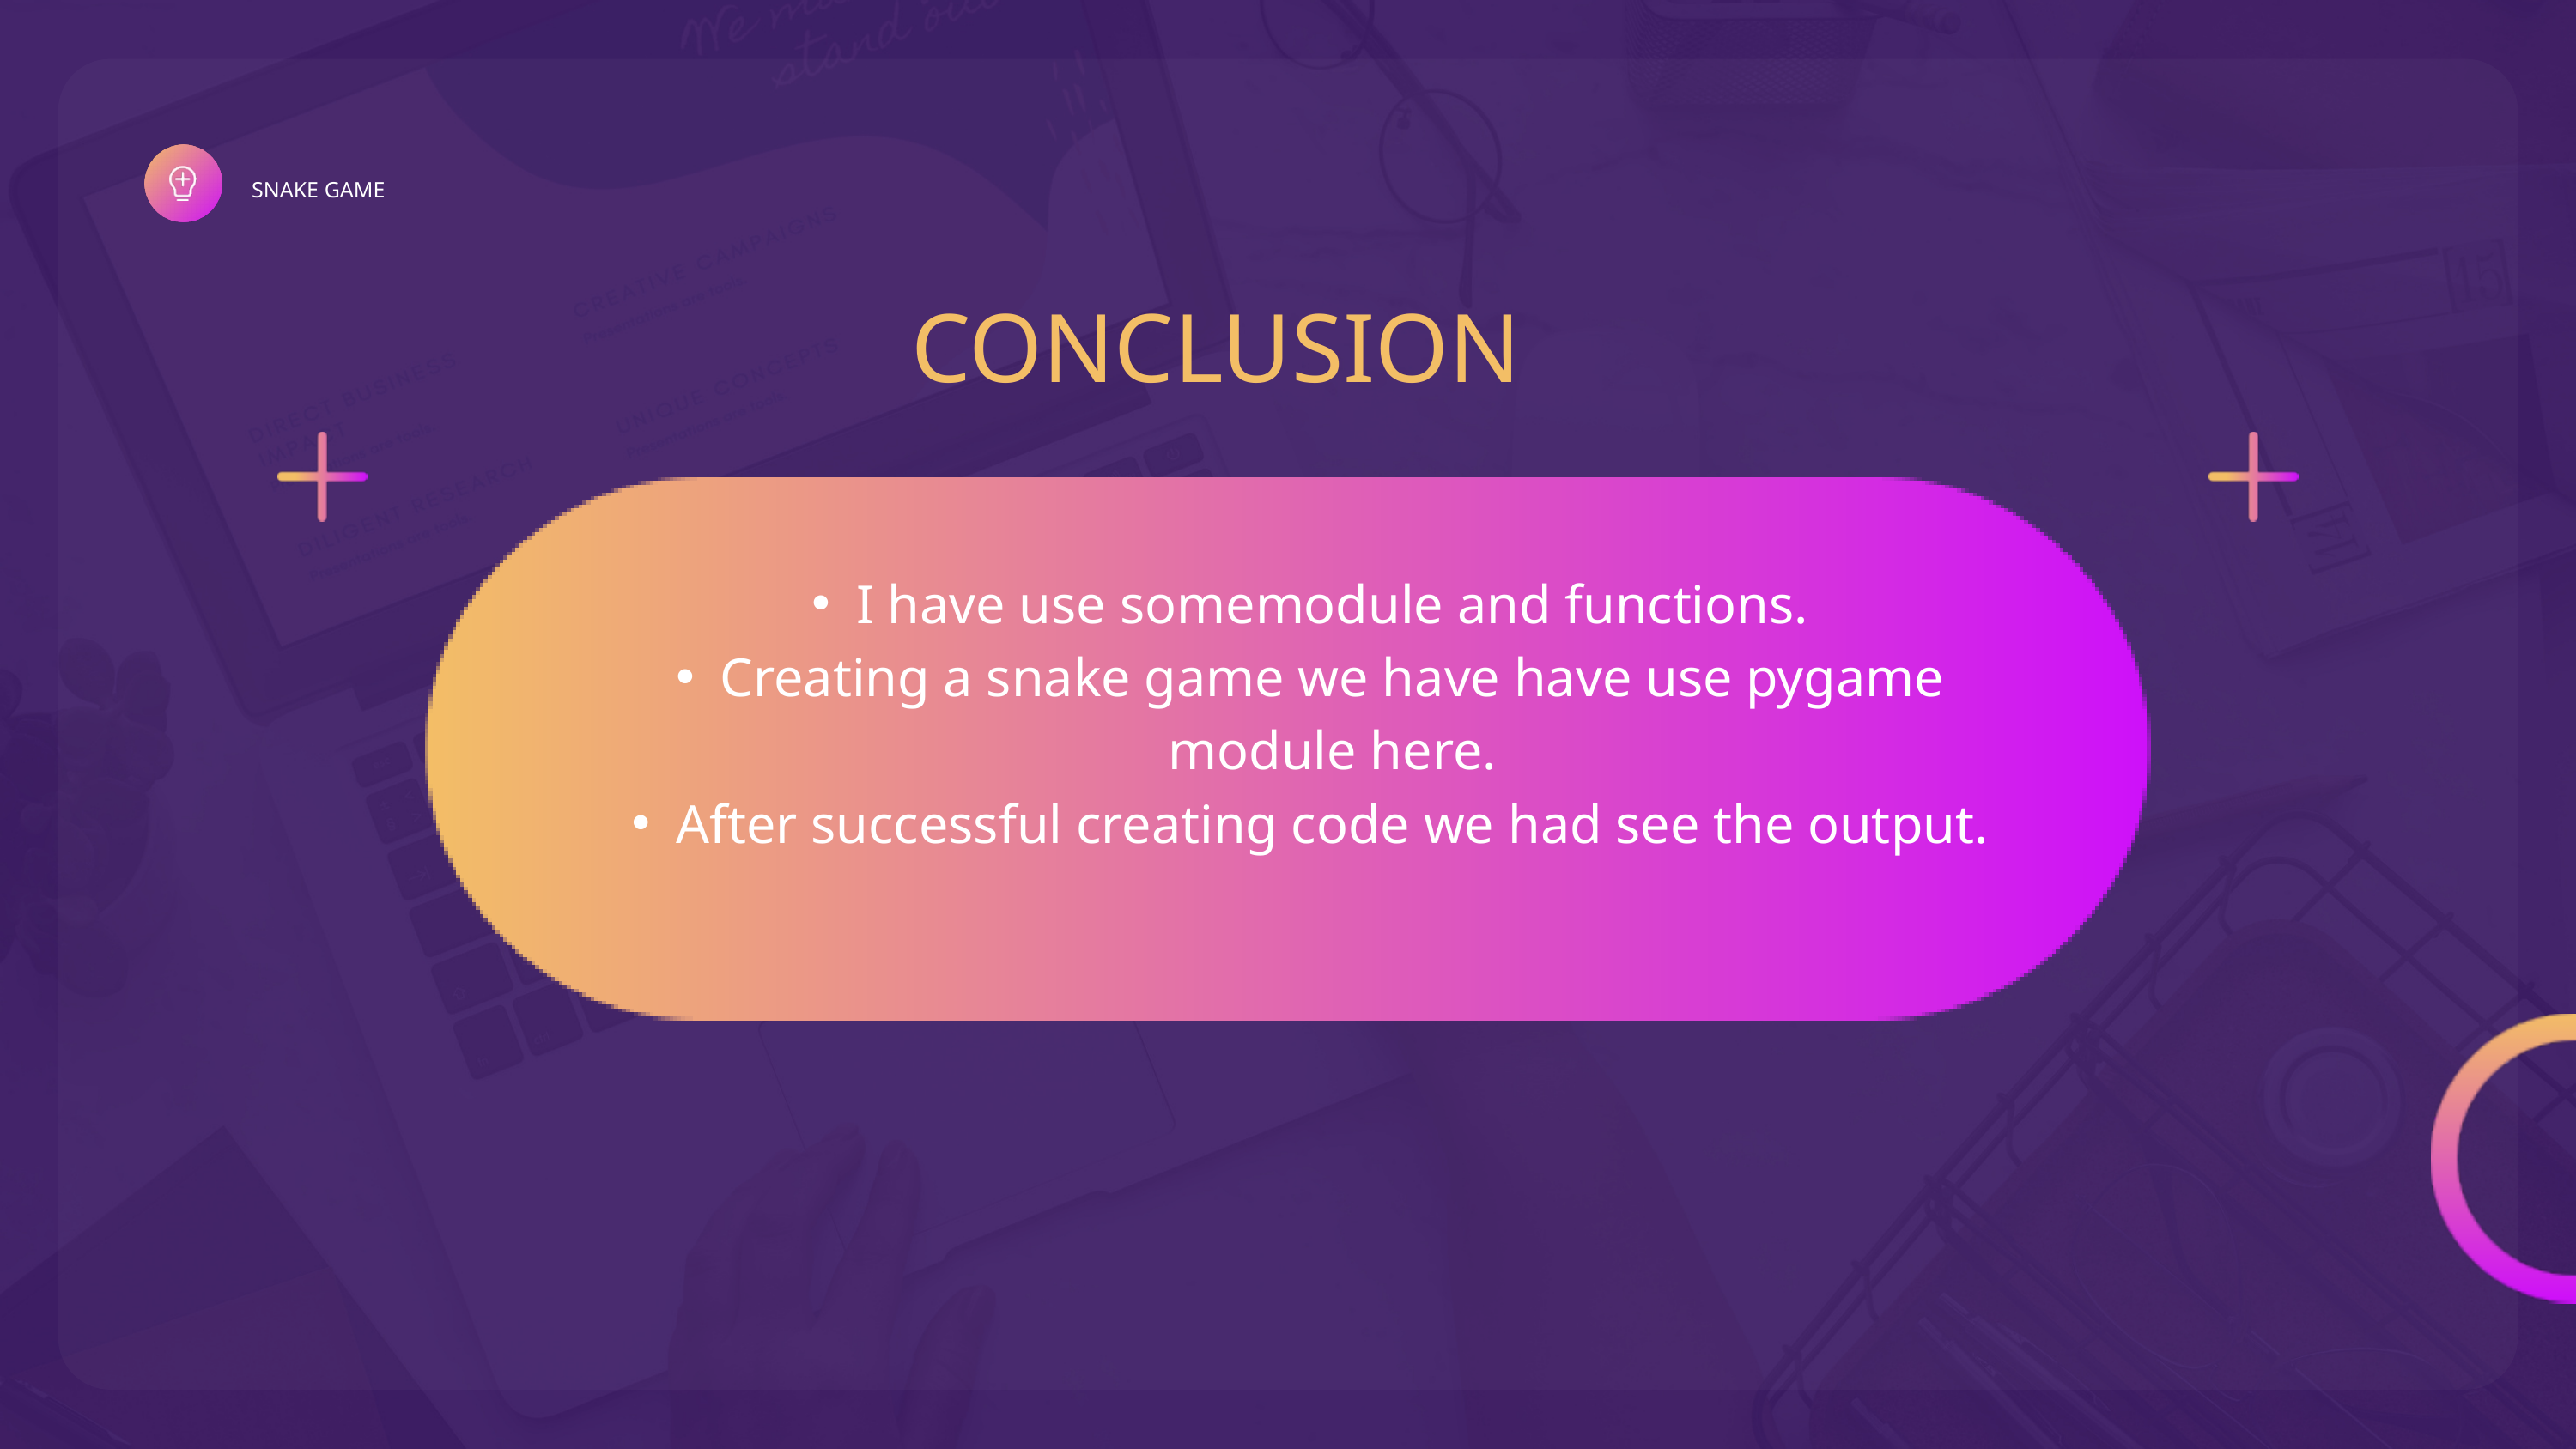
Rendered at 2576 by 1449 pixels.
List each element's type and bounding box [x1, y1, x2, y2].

picture [0, 0, 2576, 1449]
text_box [58, 58, 2518, 1391]
